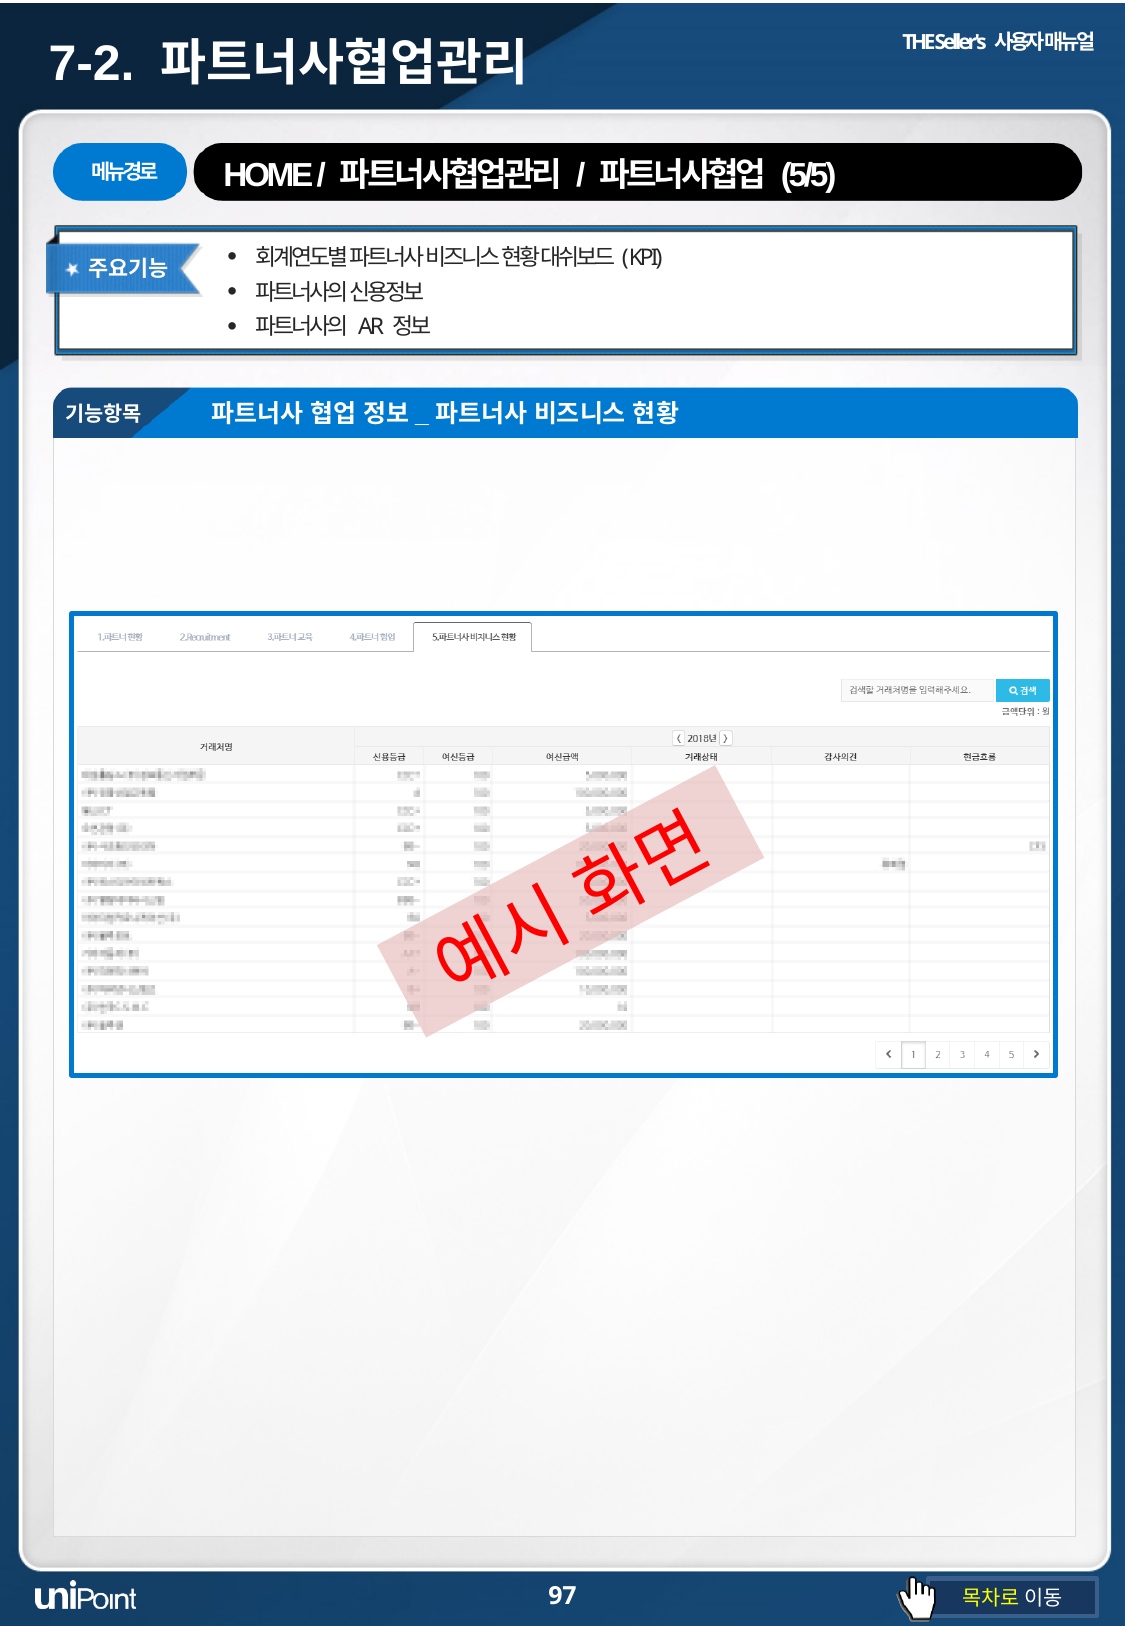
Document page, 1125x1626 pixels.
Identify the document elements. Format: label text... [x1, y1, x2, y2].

text_box 회계연도별 파트너사 비즈니스 현황 대쉬보드(KPI) 파트너사의 신용정보 파트너사의 AR 정보 [221, 233, 1068, 346]
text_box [874, 1569, 1098, 1625]
text_box 파트너사 협업 정보_파트너사 비즈니스 현황 [211, 397, 680, 428]
picture [0, 3, 1125, 1626]
text_box 7-2. 파트너사협업관리 [42, 36, 752, 97]
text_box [54, 438, 1075, 1536]
text_box HOME / 파트너사협업관리 / 파트너사협업 (5/5) [217, 154, 1053, 199]
